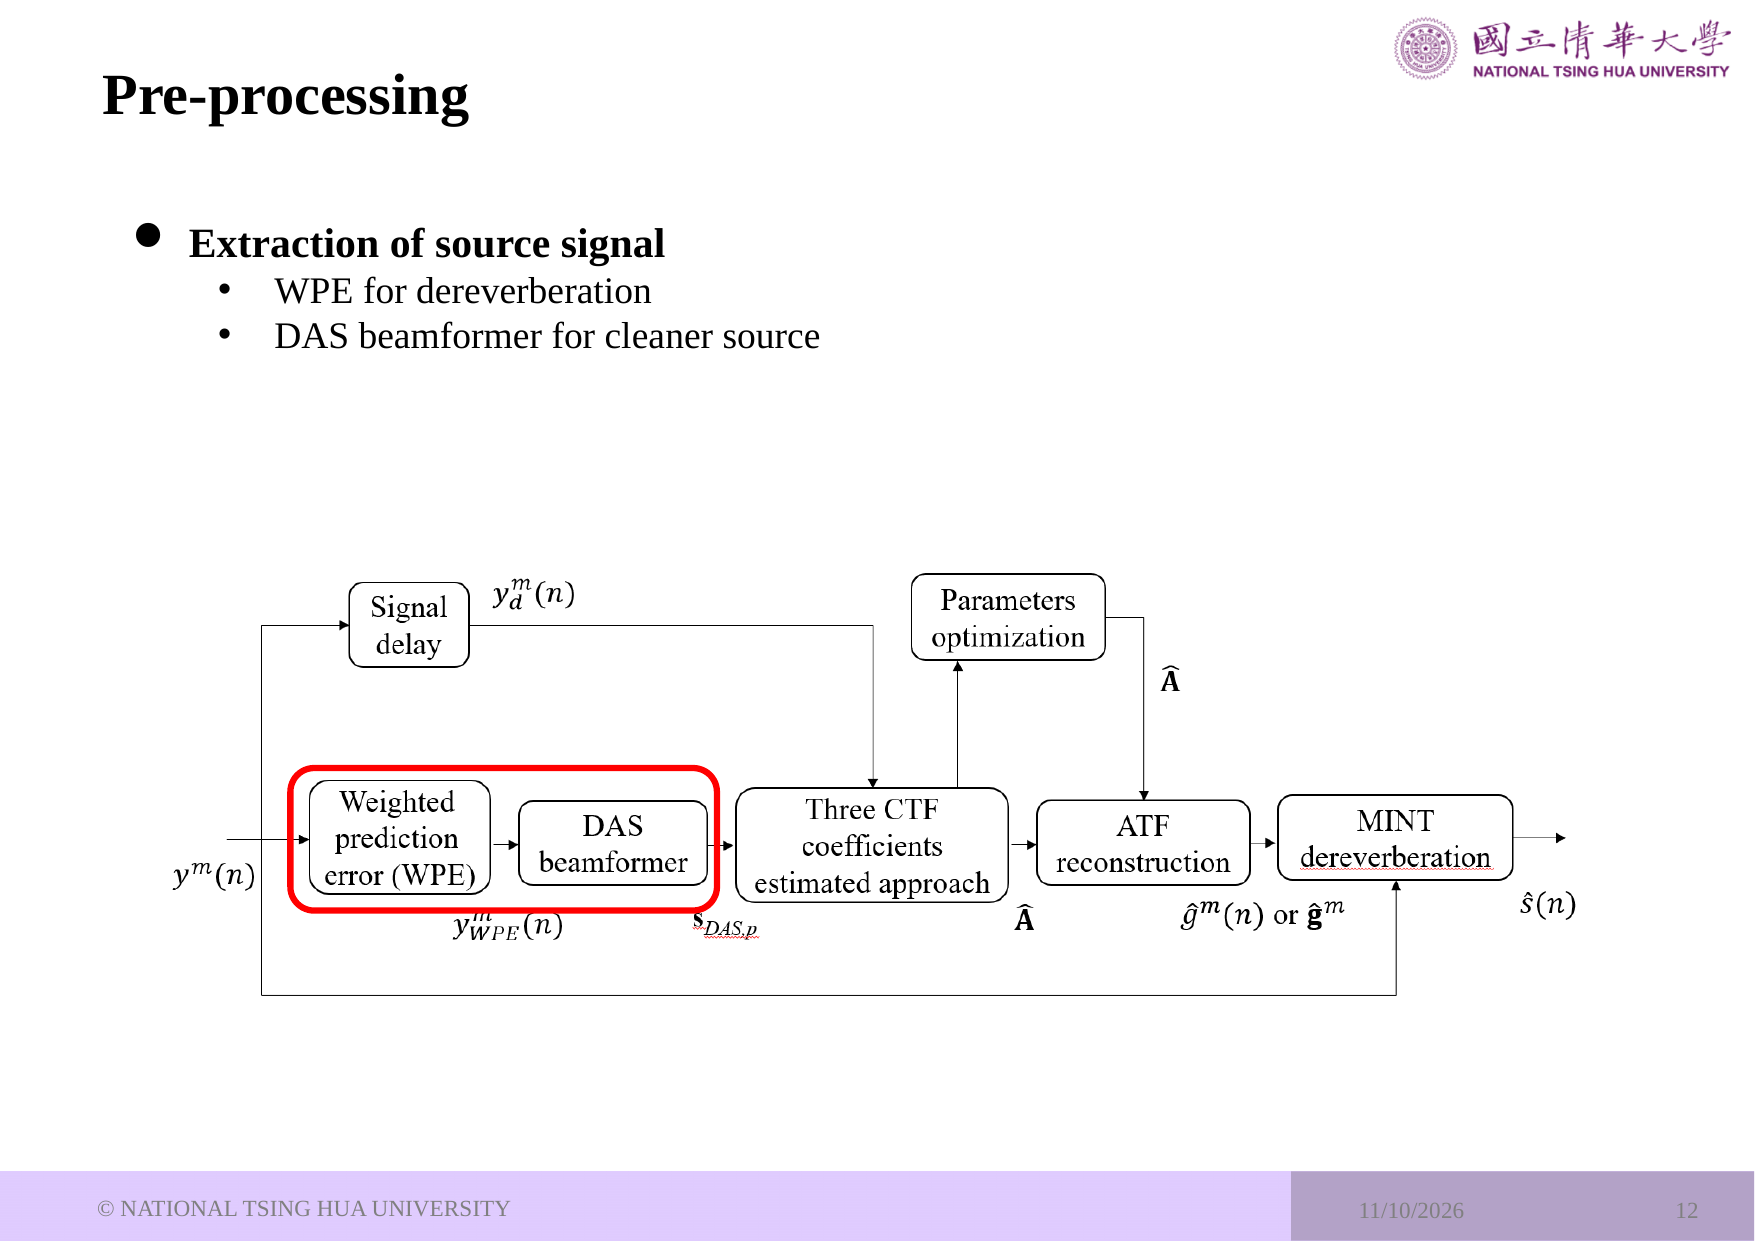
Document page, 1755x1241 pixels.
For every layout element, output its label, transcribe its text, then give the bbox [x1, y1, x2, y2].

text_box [168, 562, 1578, 1011]
title Pre-processing [87, 35, 1257, 140]
text_box Extraction of source signal WPE for dereverberation DAS beamformer for cleaner source [0, 208, 1525, 414]
picture [1388, 2, 1755, 95]
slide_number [1343, 1180, 1551, 1239]
footer © NATIONAL TSING HUA UNIVERSITY [82, 1177, 562, 1236]
slide_number 12 [1577, 1180, 1714, 1239]
picture [0, 1171, 1291, 1241]
